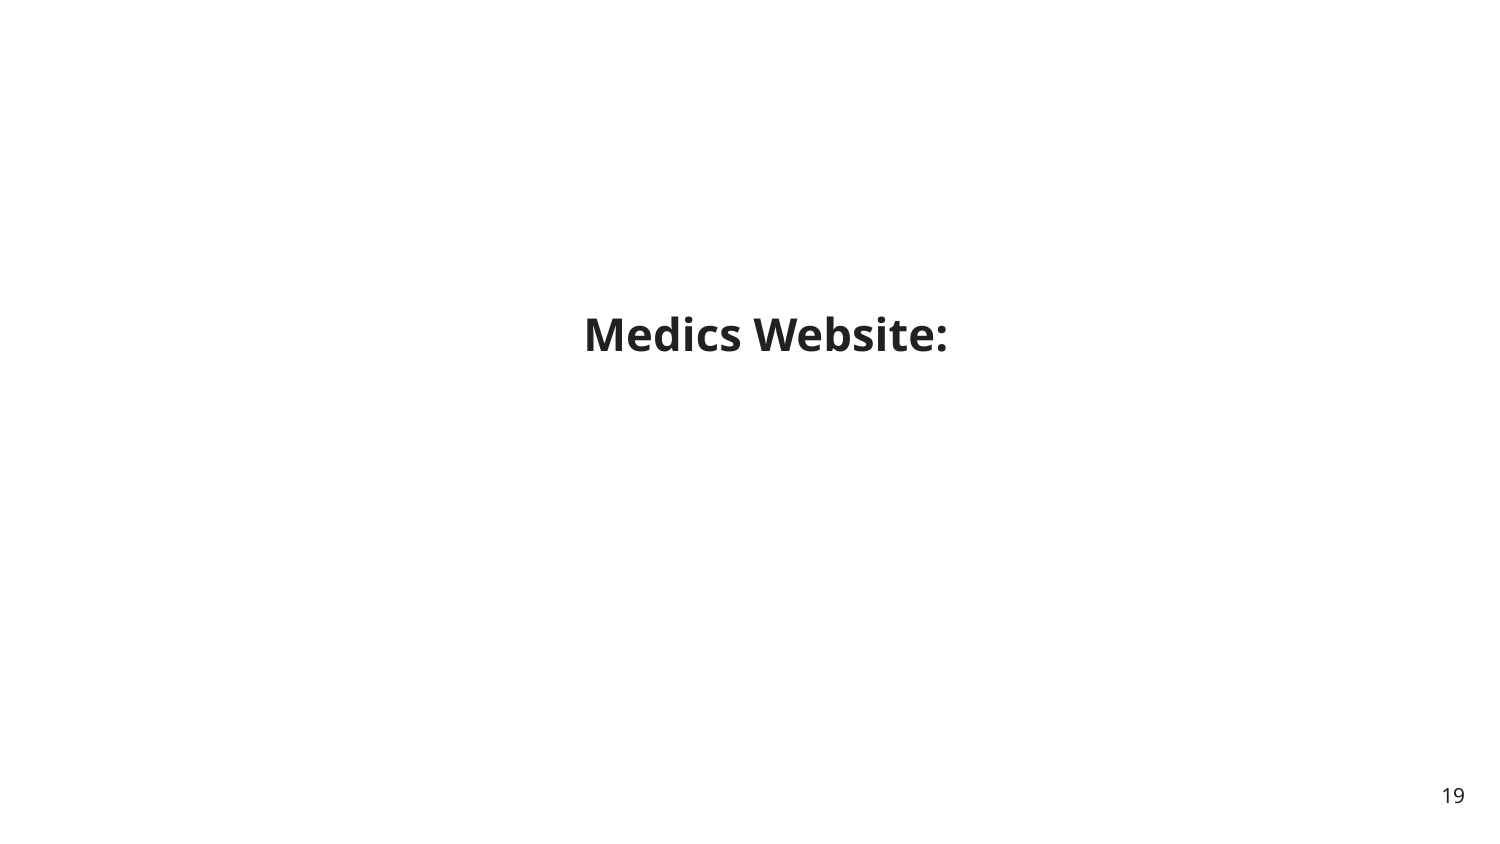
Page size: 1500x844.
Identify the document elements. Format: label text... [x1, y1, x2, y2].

slide_number ‹#› [1389, 764, 1480, 830]
title Medics Website: [568, 290, 992, 422]
